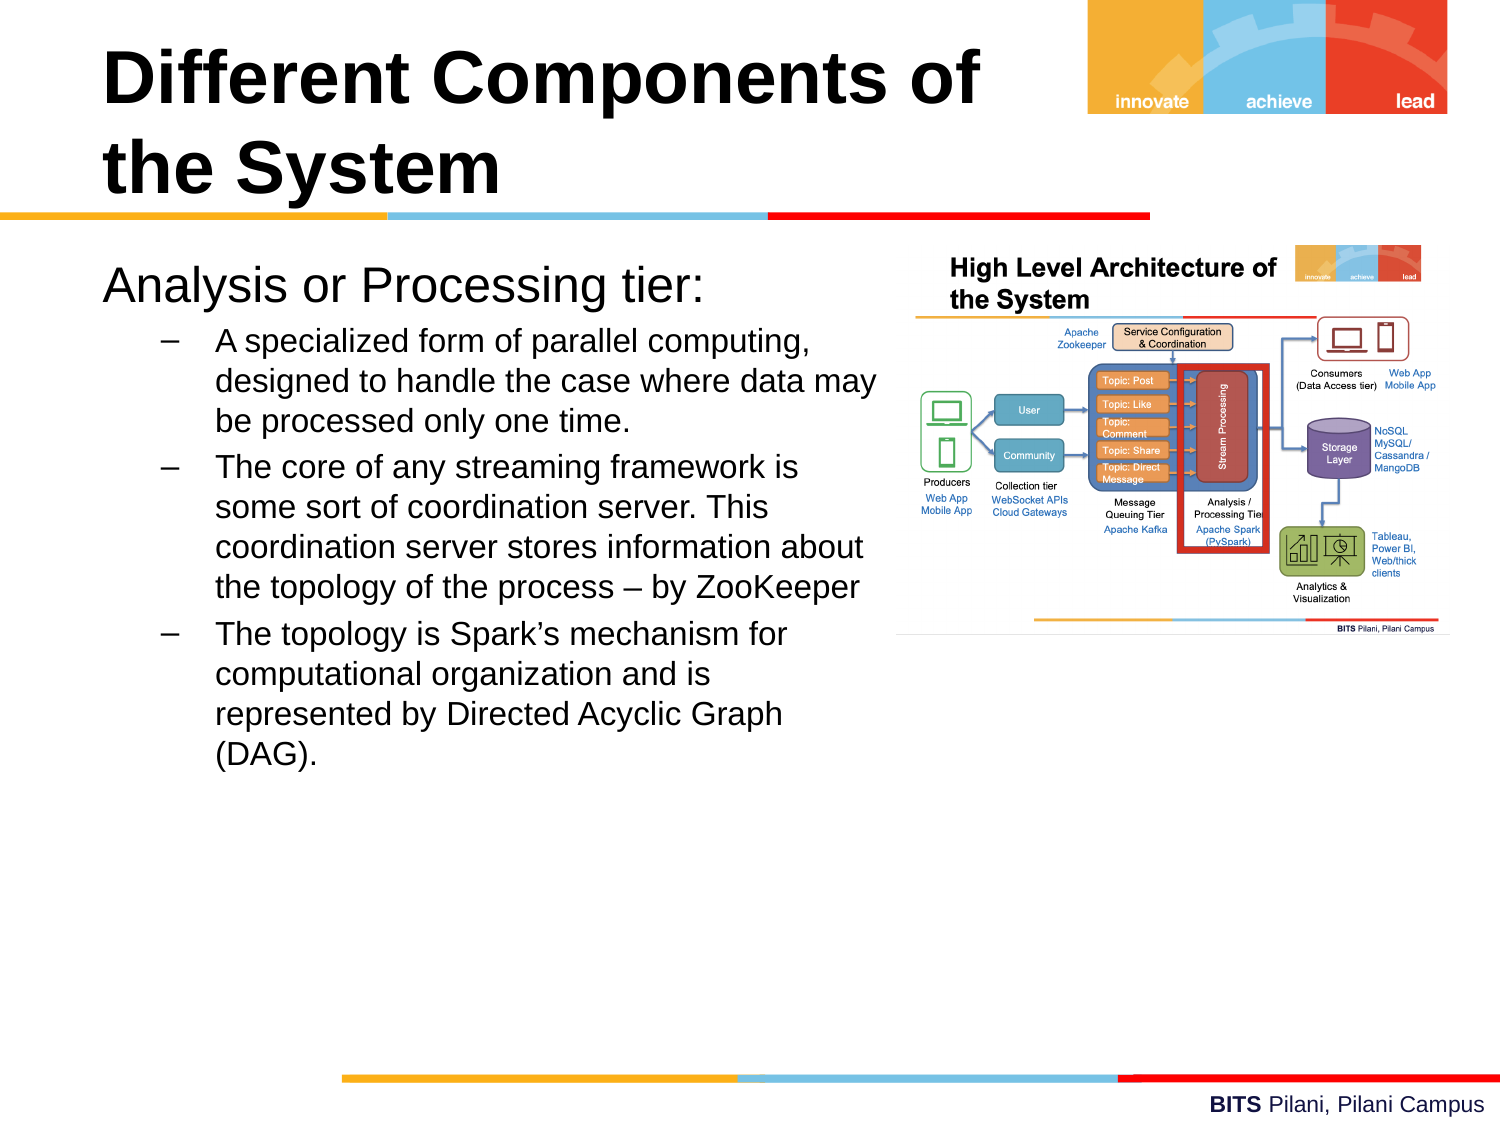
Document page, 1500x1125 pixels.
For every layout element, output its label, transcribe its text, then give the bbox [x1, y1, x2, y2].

picture [1087, 0, 1448, 114]
picture [896, 244, 1451, 635]
list Different Components of the System [50, 24, 1088, 213]
list Analysis or Processing tier: A specialized form of parallel computing, designed to handle the case where data may be processed only one time. The core of any streaming framework is some sort of coordination server. This coordination server stores information about the topology of the process – by ZooKeeper The topology is Spark’s mechanism for computational organization and is represented by Directed Acyclic Graph (DAG). [50, 245, 902, 988]
